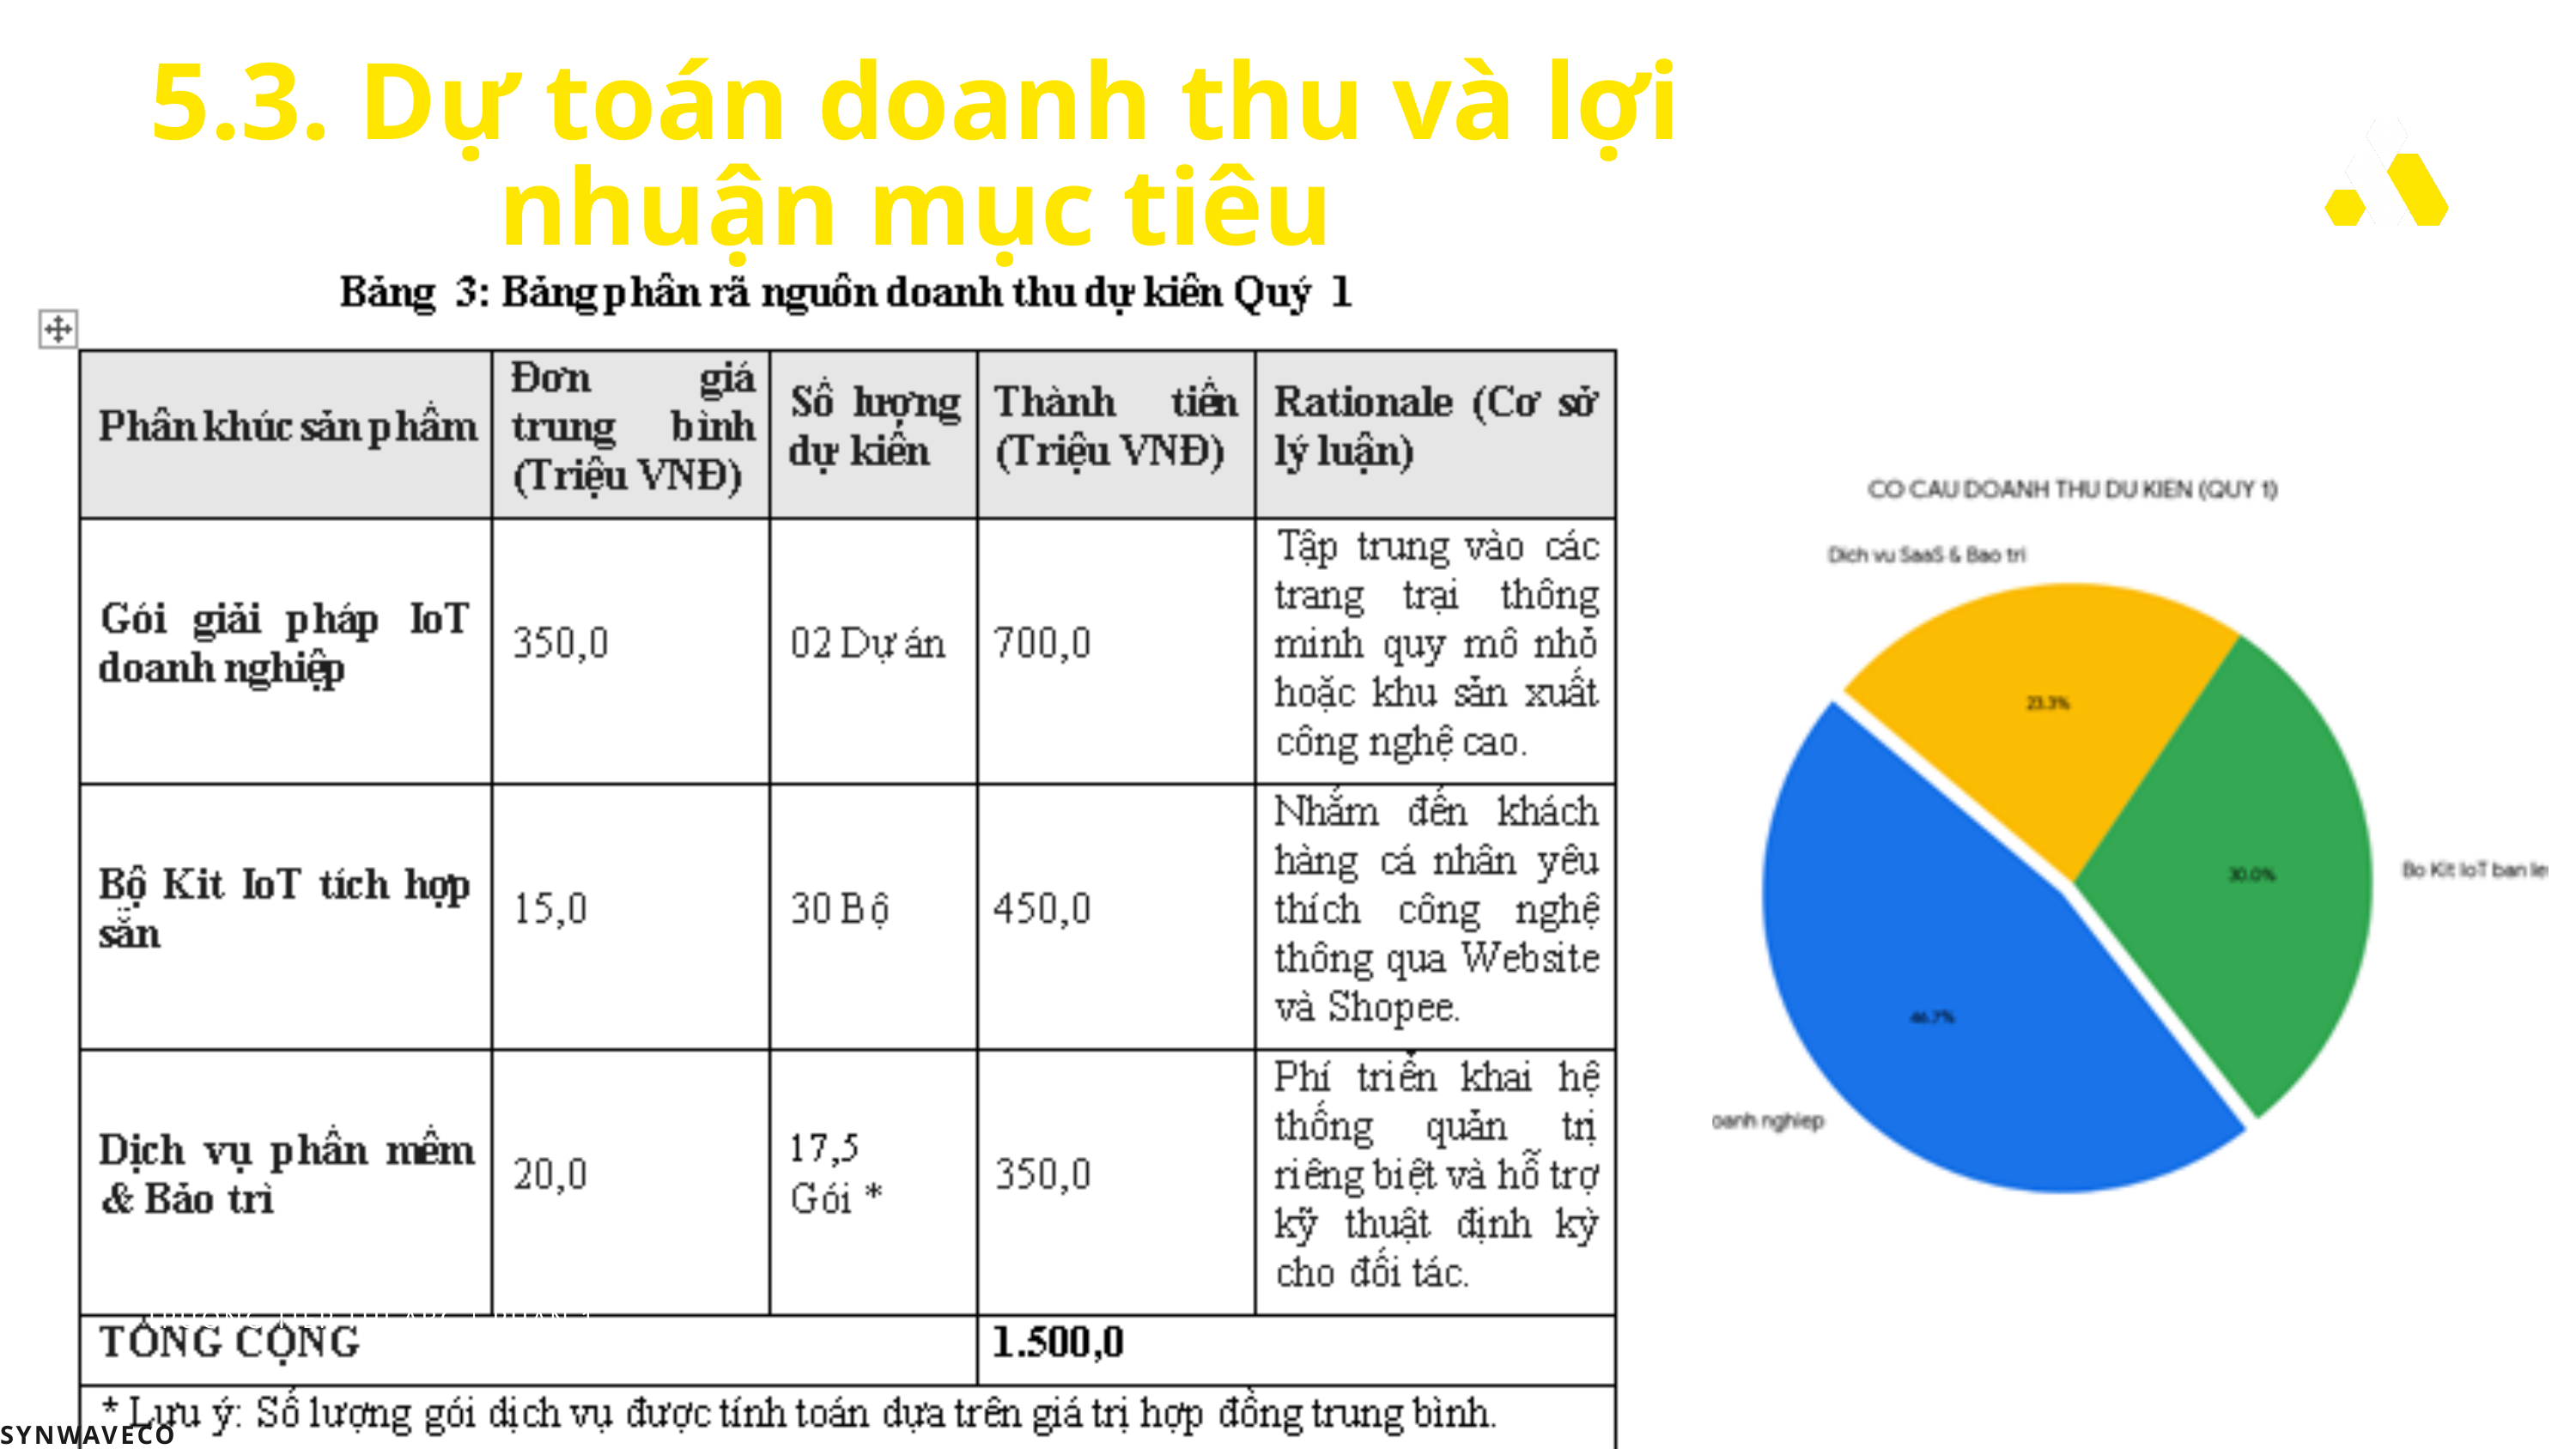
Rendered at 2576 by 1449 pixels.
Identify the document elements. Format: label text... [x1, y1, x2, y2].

text_box [0, 523, 1713, 1449]
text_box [0, 43, 1832, 513]
text_box [2324, 118, 2449, 226]
text_box TRƯỜNG TIẾP THỊ ABC | PHẦN 1 [144, 1303, 1117, 1334]
text_box [1713, 393, 2549, 1367]
text_box SYNWAVECO [0, 1419, 972, 1449]
